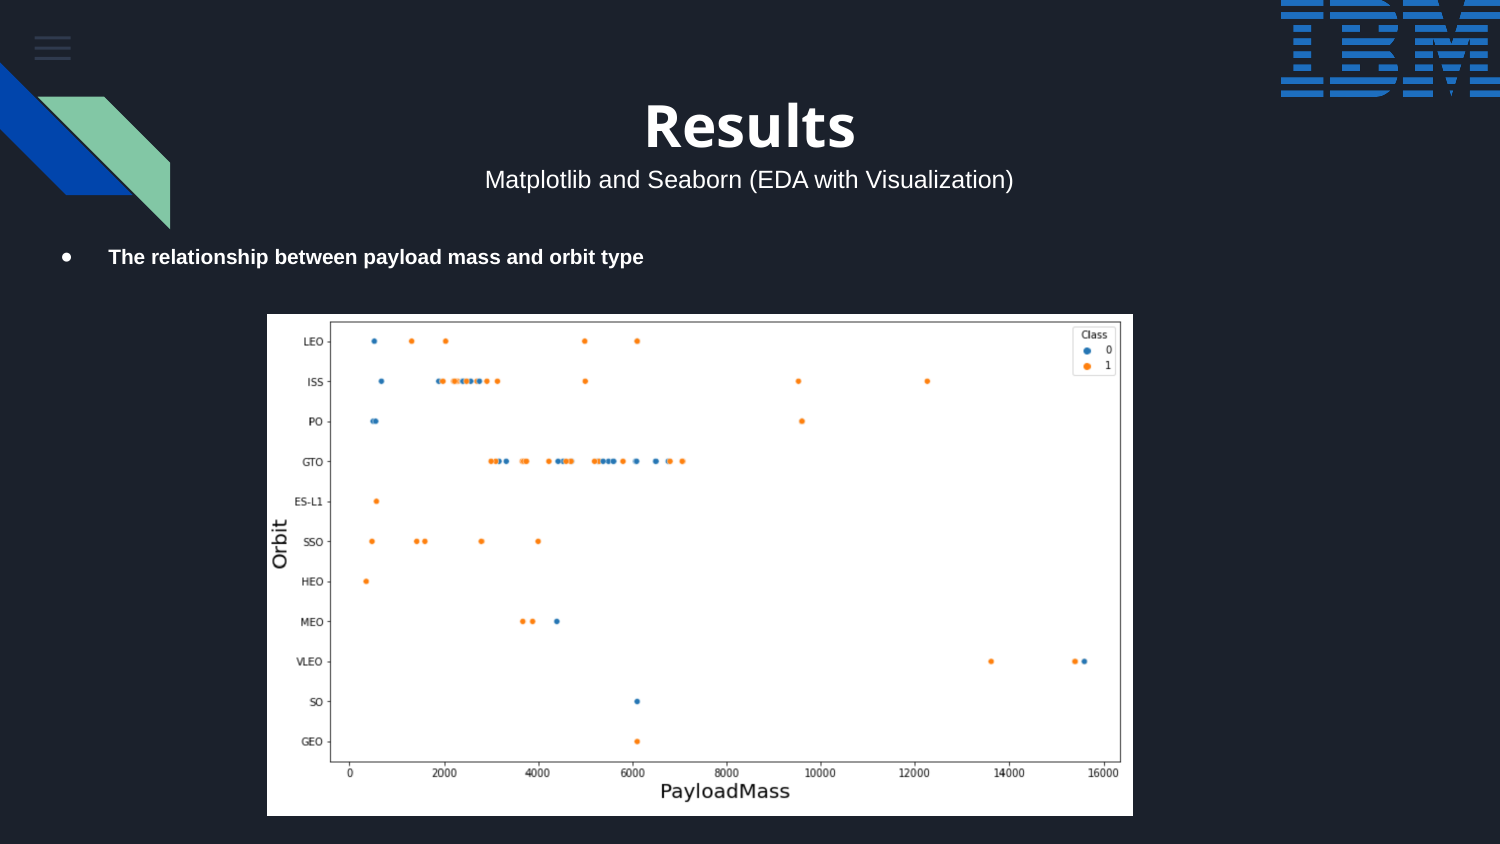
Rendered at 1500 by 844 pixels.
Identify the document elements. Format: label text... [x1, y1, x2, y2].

picture [267, 314, 1133, 816]
list The relationship between payload mass and orbit type [18, 225, 1435, 354]
picture [1281, 0, 1500, 97]
title Results Matplotlib and Seaborn (EDA with Visualization) [438, 63, 1062, 173]
